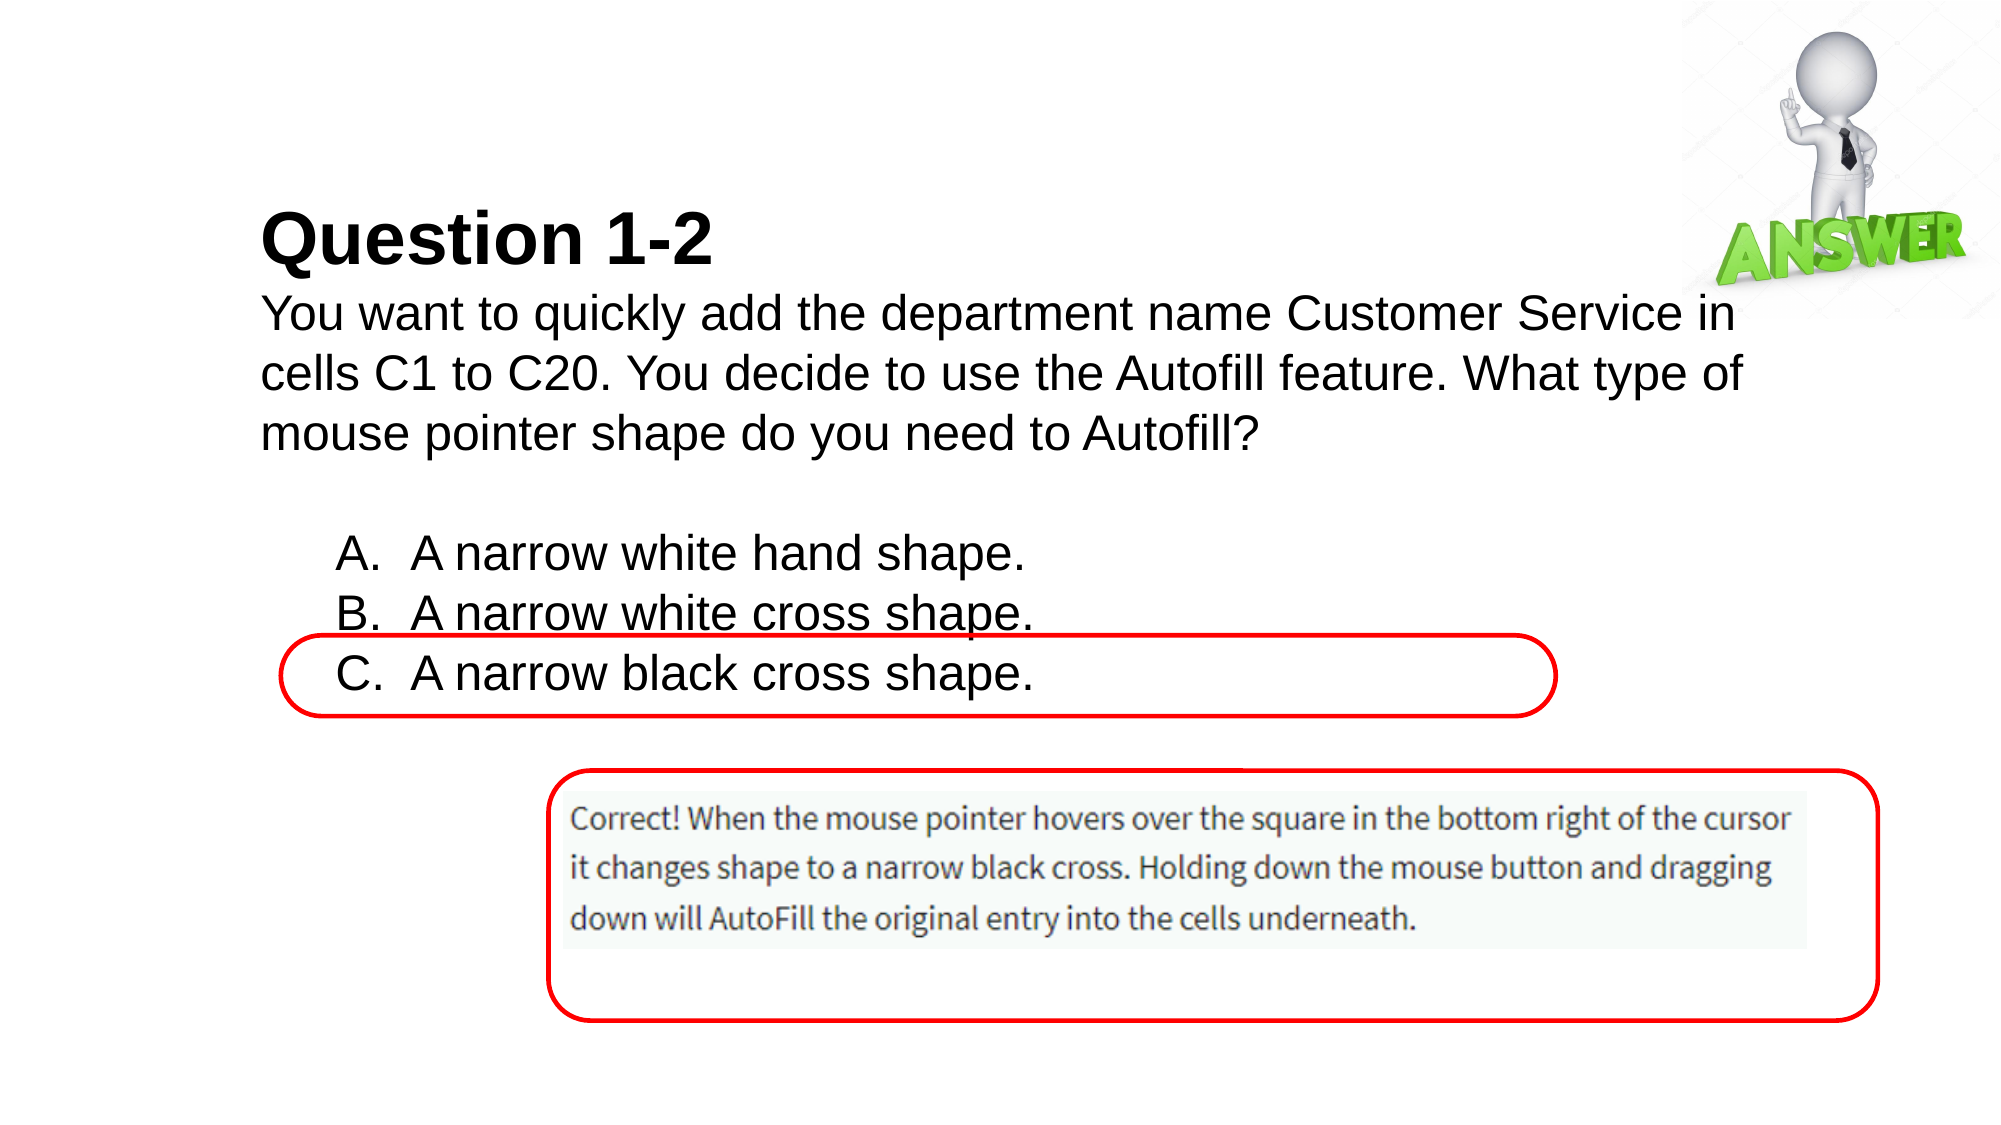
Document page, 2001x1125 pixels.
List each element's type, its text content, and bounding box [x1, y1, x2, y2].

picture [1682, 1, 2000, 319]
text_box Question 1-2 You want to quickly add the department name Customer Service in cells C1 to C20. You decide to use the Autofill feature. What type of mouse pointer shape do you need to Autofill? A narrow white hand shape. A narrow white cross shape. A narrow black cross shape. [245, 176, 1783, 828]
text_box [280, 635, 1878, 1021]
